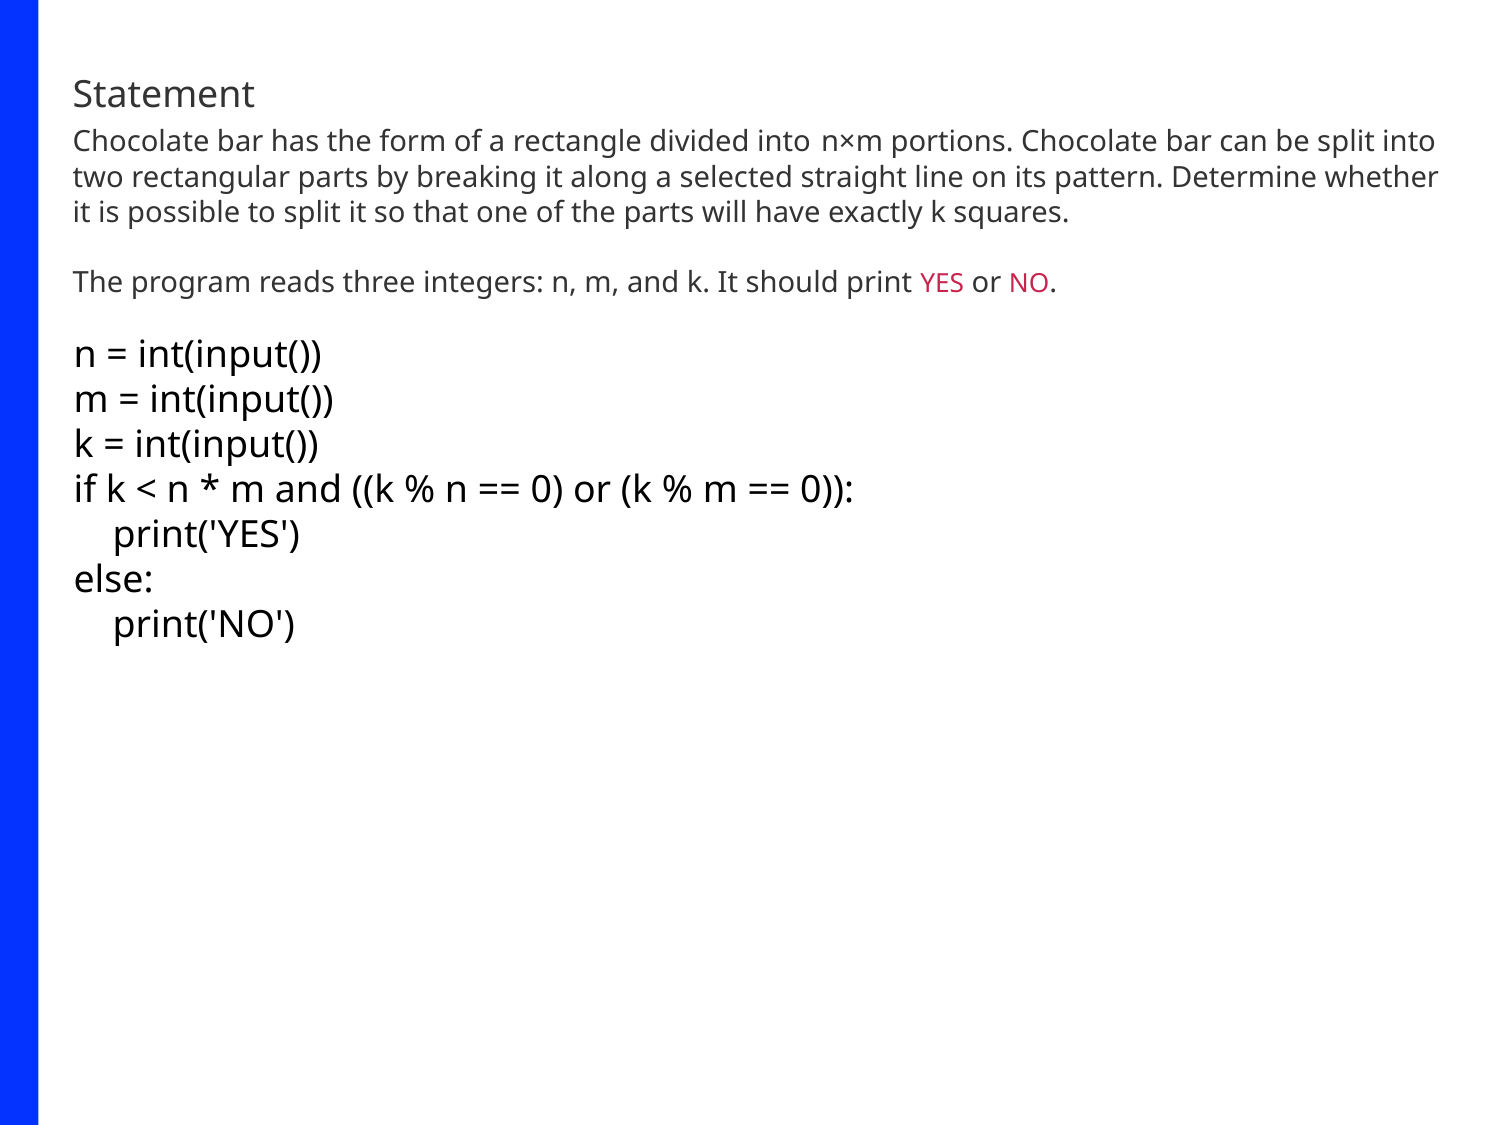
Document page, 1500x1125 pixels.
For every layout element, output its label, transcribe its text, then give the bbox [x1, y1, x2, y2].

text_box n = int(input()) m = int(input()) k = int(input()) if k < n * m and ((k % n == 0) or (k % m == 0)): print('YES') else: print('NO') [66, 322, 863, 652]
text_box Statement Chocolate bar has the form of a rectangle divided into n×m portions. Chocolate bar can be split into two rectangular parts by breaking it along a selected straight line on its pattern. Determine whether it is possible to split it so that one of the parts will have exactly k squares. The program reads three integers: n, m, and k. It should print YES or NO. [65, 62, 1470, 306]
